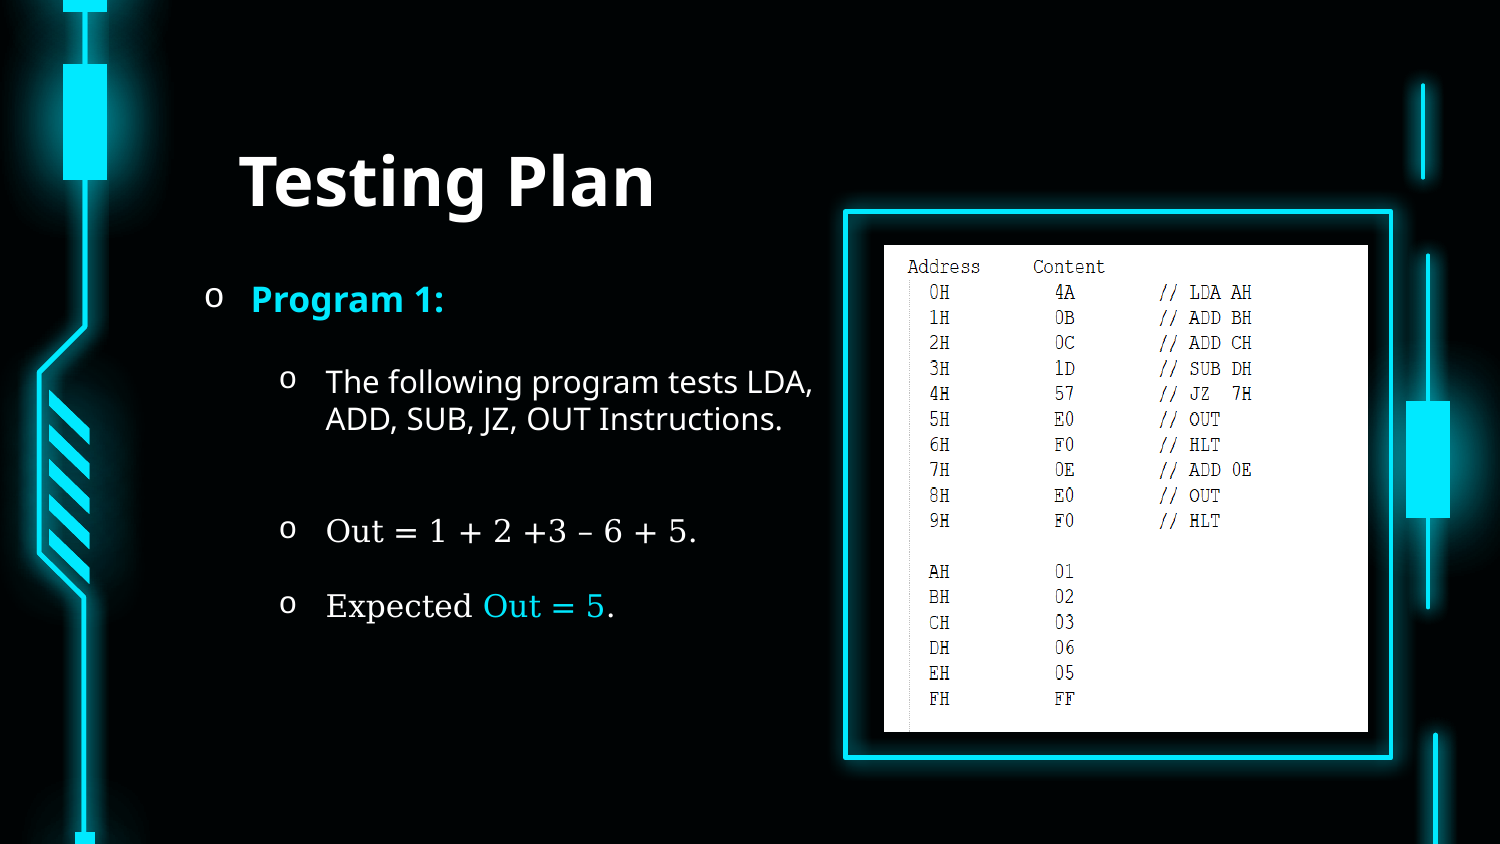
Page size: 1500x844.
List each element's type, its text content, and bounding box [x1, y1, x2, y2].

subtitle Program 1: The following program tests LDA, ADD, SUB, JZ, OUT Instructions. Out = 1 + 2 +3 – 6 + 5. Expected Out = 5. [188, 276, 833, 744]
text_box [845, 211, 1391, 758]
picture [884, 245, 1368, 732]
title Testing Plan [151, 80, 745, 277]
